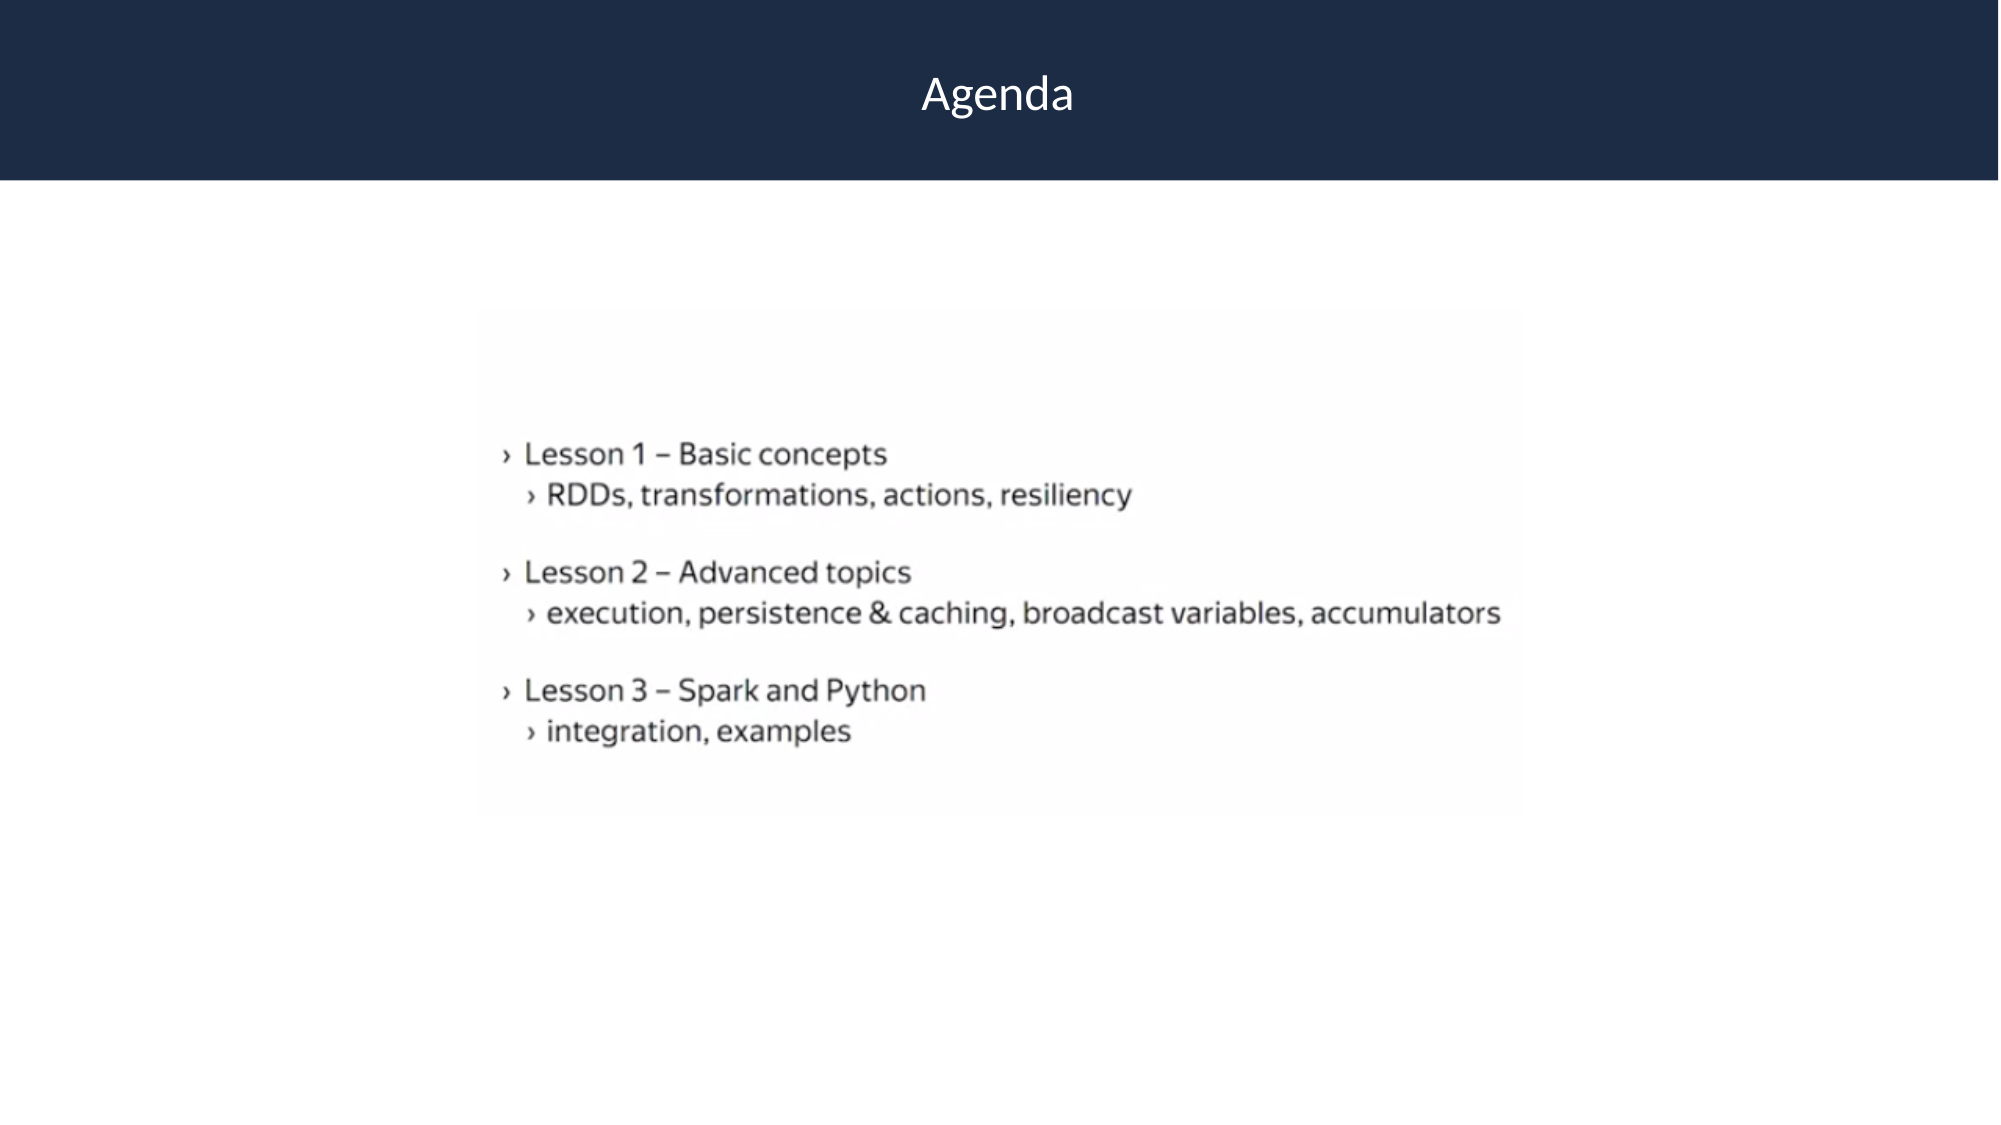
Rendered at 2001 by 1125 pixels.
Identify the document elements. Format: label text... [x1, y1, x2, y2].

picture [475, 310, 1525, 815]
text_box Agenda [0, 0, 1999, 181]
